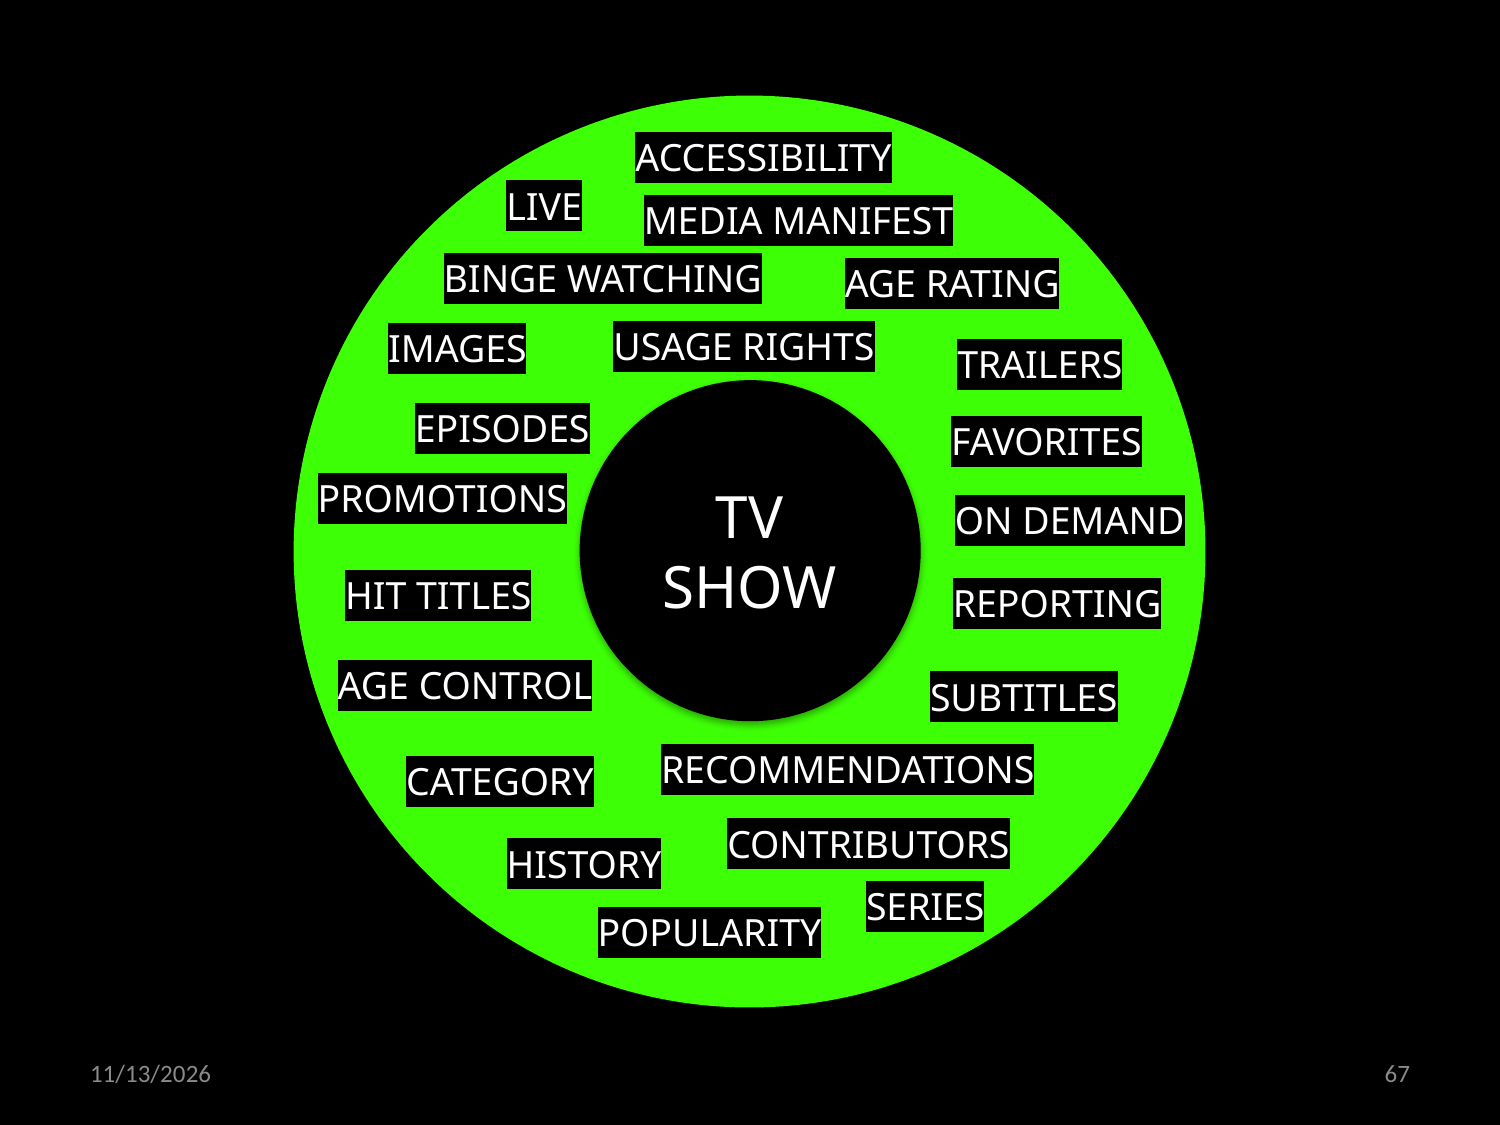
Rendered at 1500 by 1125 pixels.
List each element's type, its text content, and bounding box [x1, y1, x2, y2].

text_box LIVE [491, 175, 597, 236]
slide_number 67 [1074, 1042, 1425, 1103]
text_box HISTORY [491, 833, 677, 893]
text_box CONTRIBUTORS [712, 813, 1025, 873]
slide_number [75, 1042, 425, 1103]
text_box CATEGORY [391, 750, 609, 811]
text_box EPISODES [400, 397, 605, 458]
text_box MEDIA MANIFEST [628, 189, 969, 250]
text_box REPORTING [938, 572, 1177, 633]
text_box SUBTITLES [915, 666, 1133, 726]
text_box [292, 94, 1207, 1009]
text_box BINGE WATCHING [428, 247, 777, 308]
text_box [579, 380, 921, 722]
text_box AGE CONTROL [322, 654, 608, 715]
text_box HIT TITLES [330, 564, 547, 625]
text_box RECOMMENDATIONS [646, 738, 1050, 799]
text_box ON DEMAND [940, 490, 1200, 550]
text_box IMAGES [373, 317, 542, 378]
text_box TRAILERS [942, 333, 1138, 394]
text_box ACCESSIBILITY [620, 127, 907, 187]
text_box AGE RATING [829, 252, 1075, 313]
text_box FAVORITES [936, 410, 1157, 471]
text_box SERIES [851, 875, 1000, 936]
text_box TV SHOW [647, 472, 852, 628]
text_box USAGE RIGHTS [598, 315, 890, 376]
text_box PROMOTIONS [303, 468, 582, 528]
text_box POPULARITY [582, 902, 837, 962]
